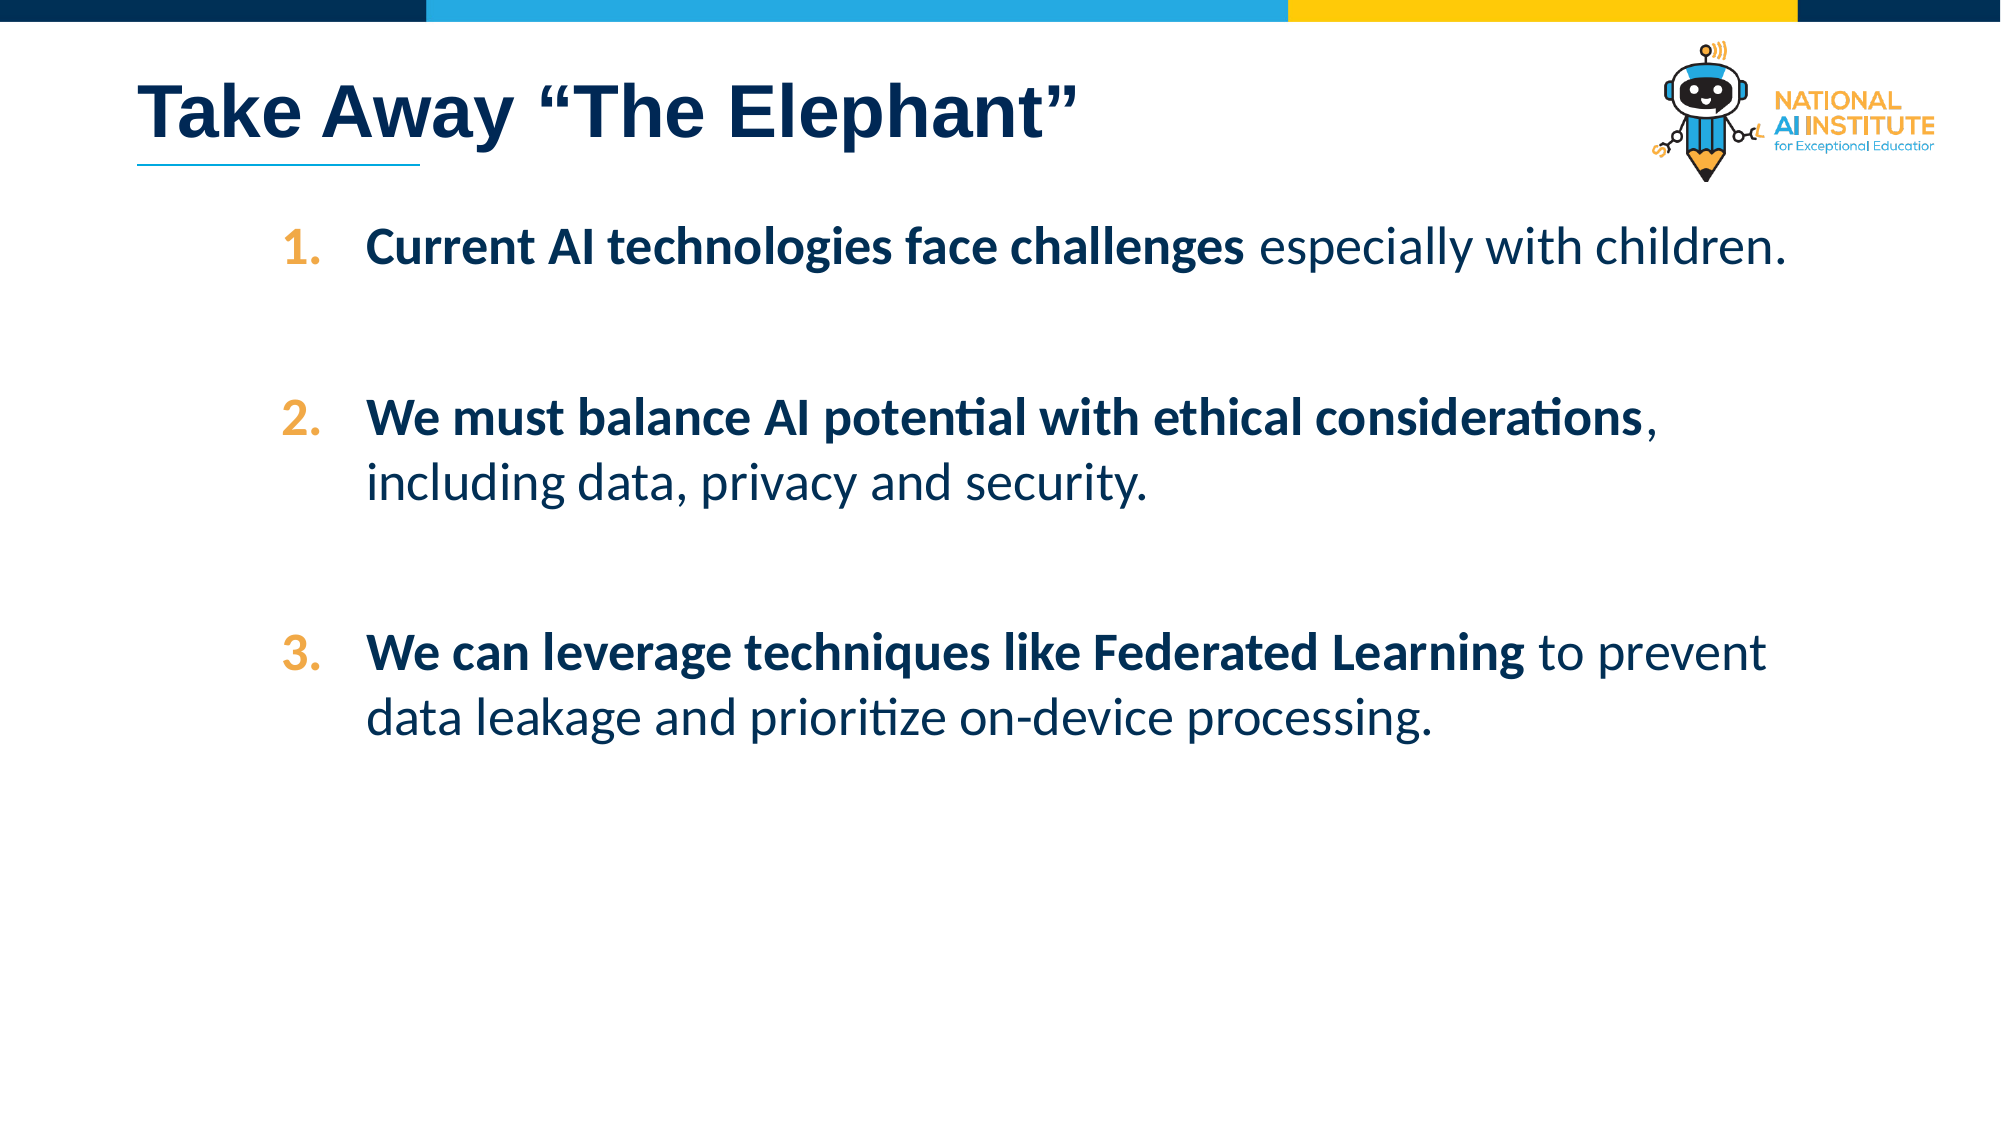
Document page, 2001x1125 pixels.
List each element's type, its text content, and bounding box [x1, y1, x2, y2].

picture [0, 0, 2001, 1125]
title Take Away “The Elephant” [137, 62, 1626, 153]
list Current AI technologies face challenges especially with children. We must balance AI potential with ethical considerations, including data, privacy and security. We can leverage techniques like Federated Learning to prevent data leakage and prioritize on-device processing. [139, 203, 1825, 1035]
